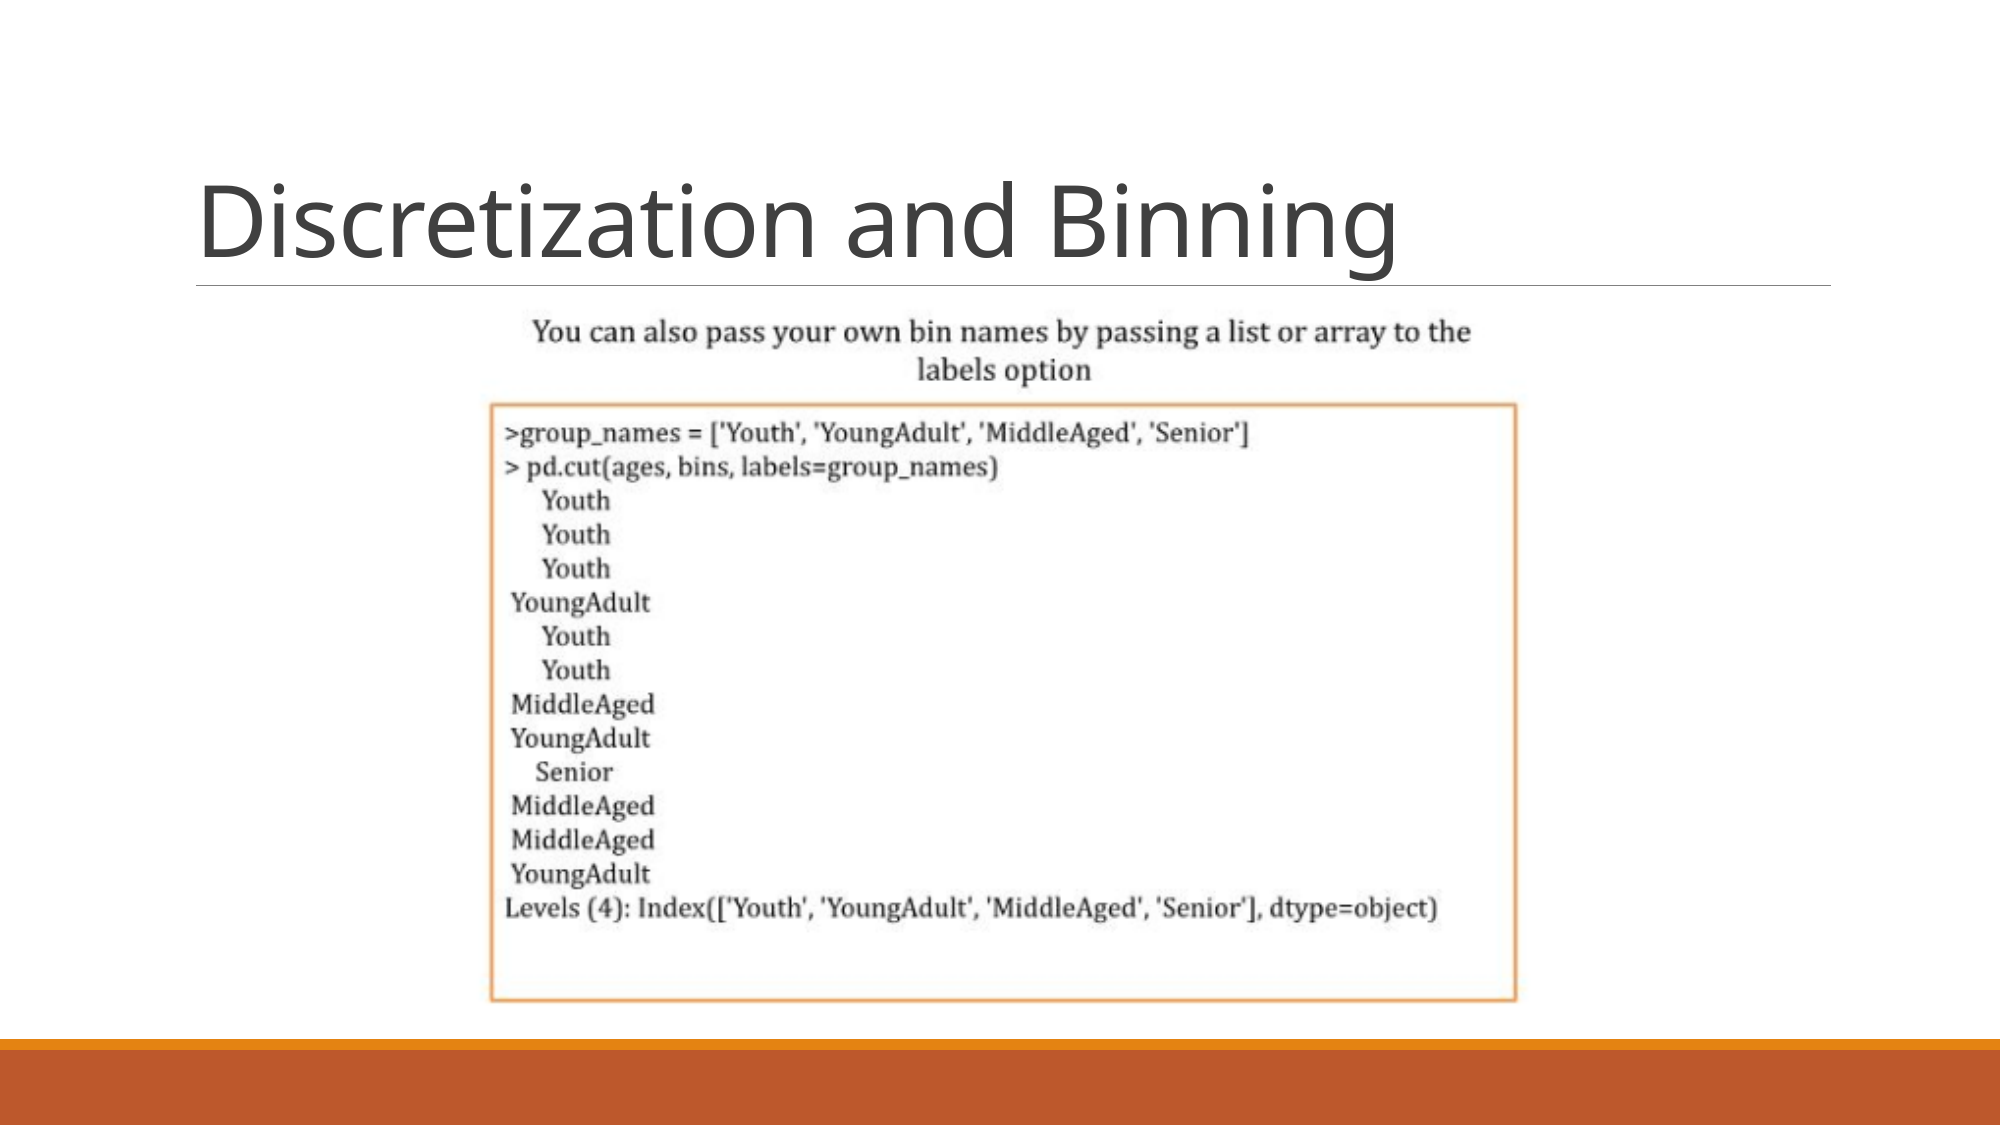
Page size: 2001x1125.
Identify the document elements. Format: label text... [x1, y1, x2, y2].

picture [474, 303, 1536, 1034]
title Discretization and Binning [180, 47, 1830, 285]
